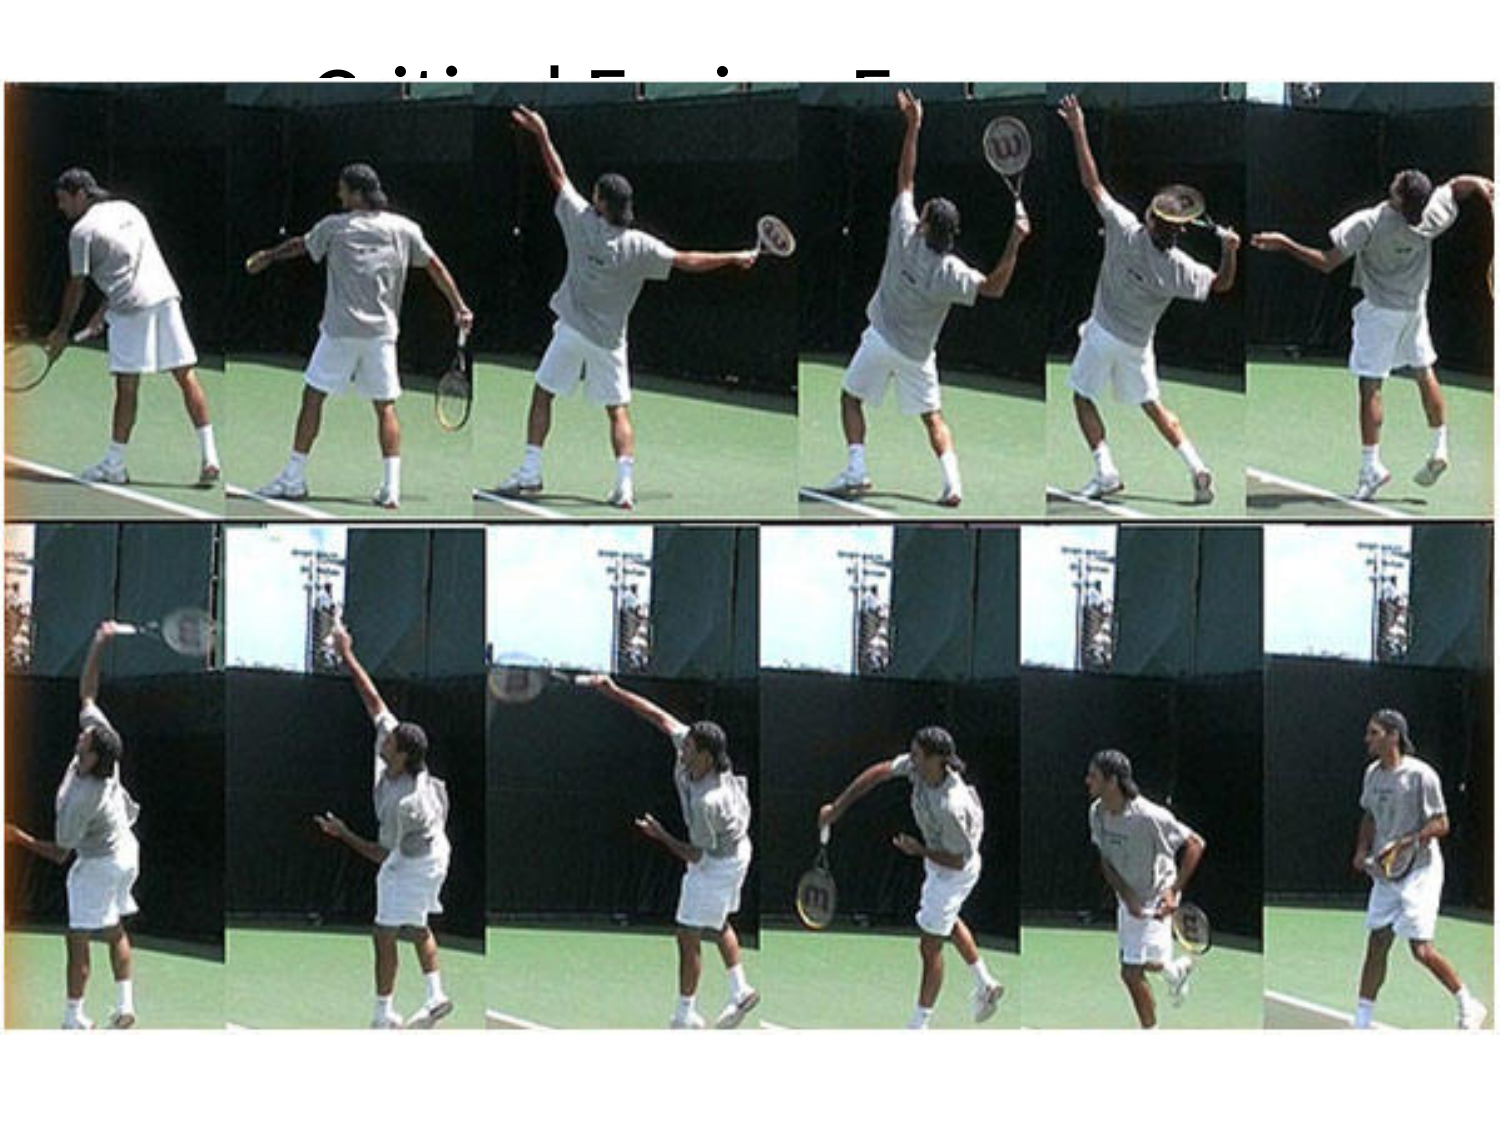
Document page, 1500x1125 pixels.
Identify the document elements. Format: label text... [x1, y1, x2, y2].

title Critical Fusion Frequency [100, 0, 1451, 76]
picture [0, 77, 1500, 1036]
